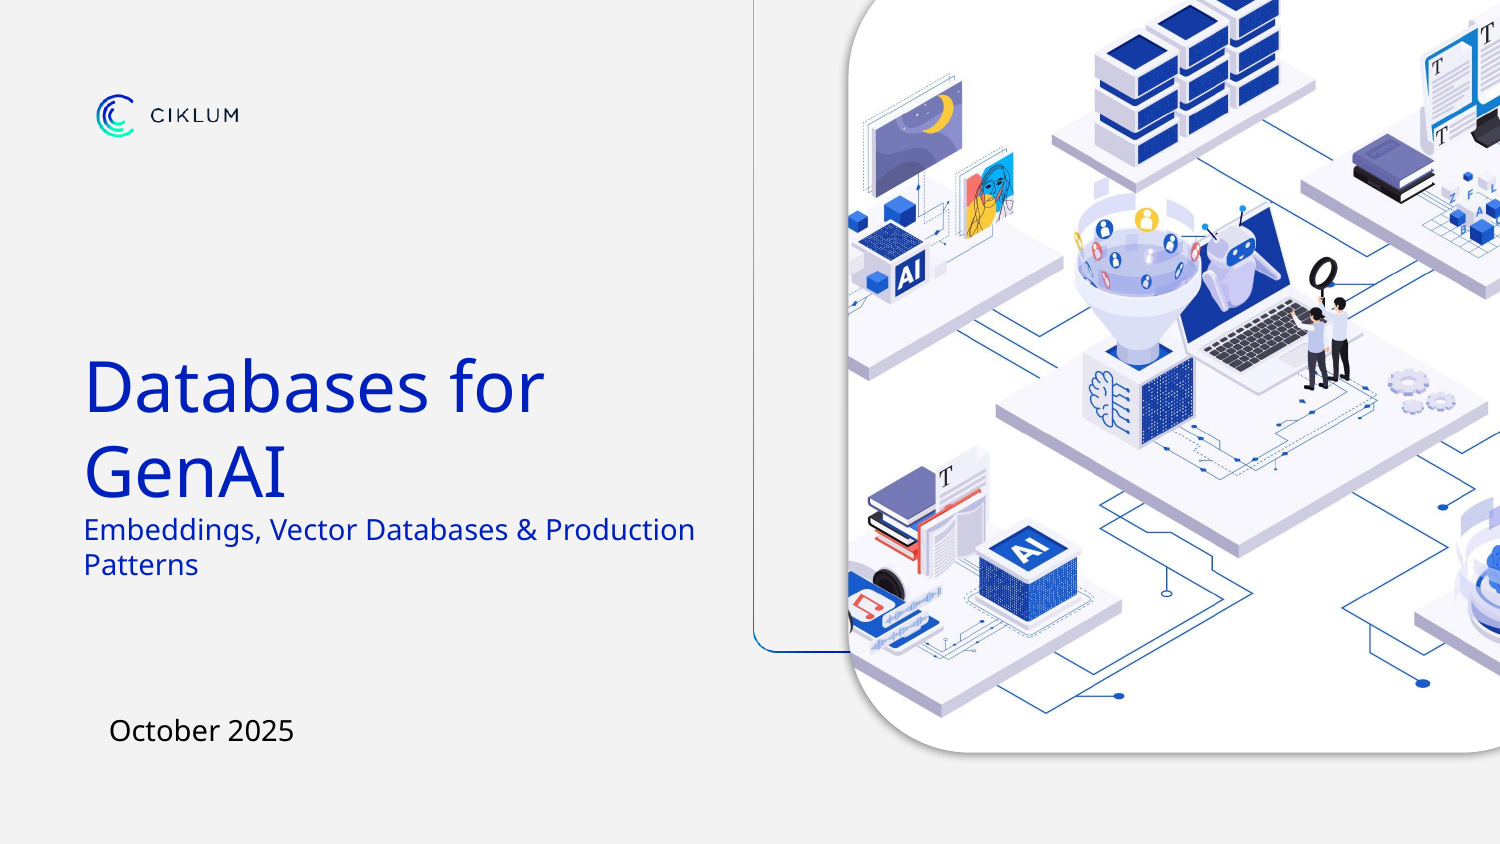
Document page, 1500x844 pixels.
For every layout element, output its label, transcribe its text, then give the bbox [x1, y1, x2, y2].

list October 2025 [93, 707, 465, 753]
picture [0, 0, 1500, 844]
title Databases for GenAI Embeddings, Vector Databases & Production Patterns [68, 326, 755, 518]
